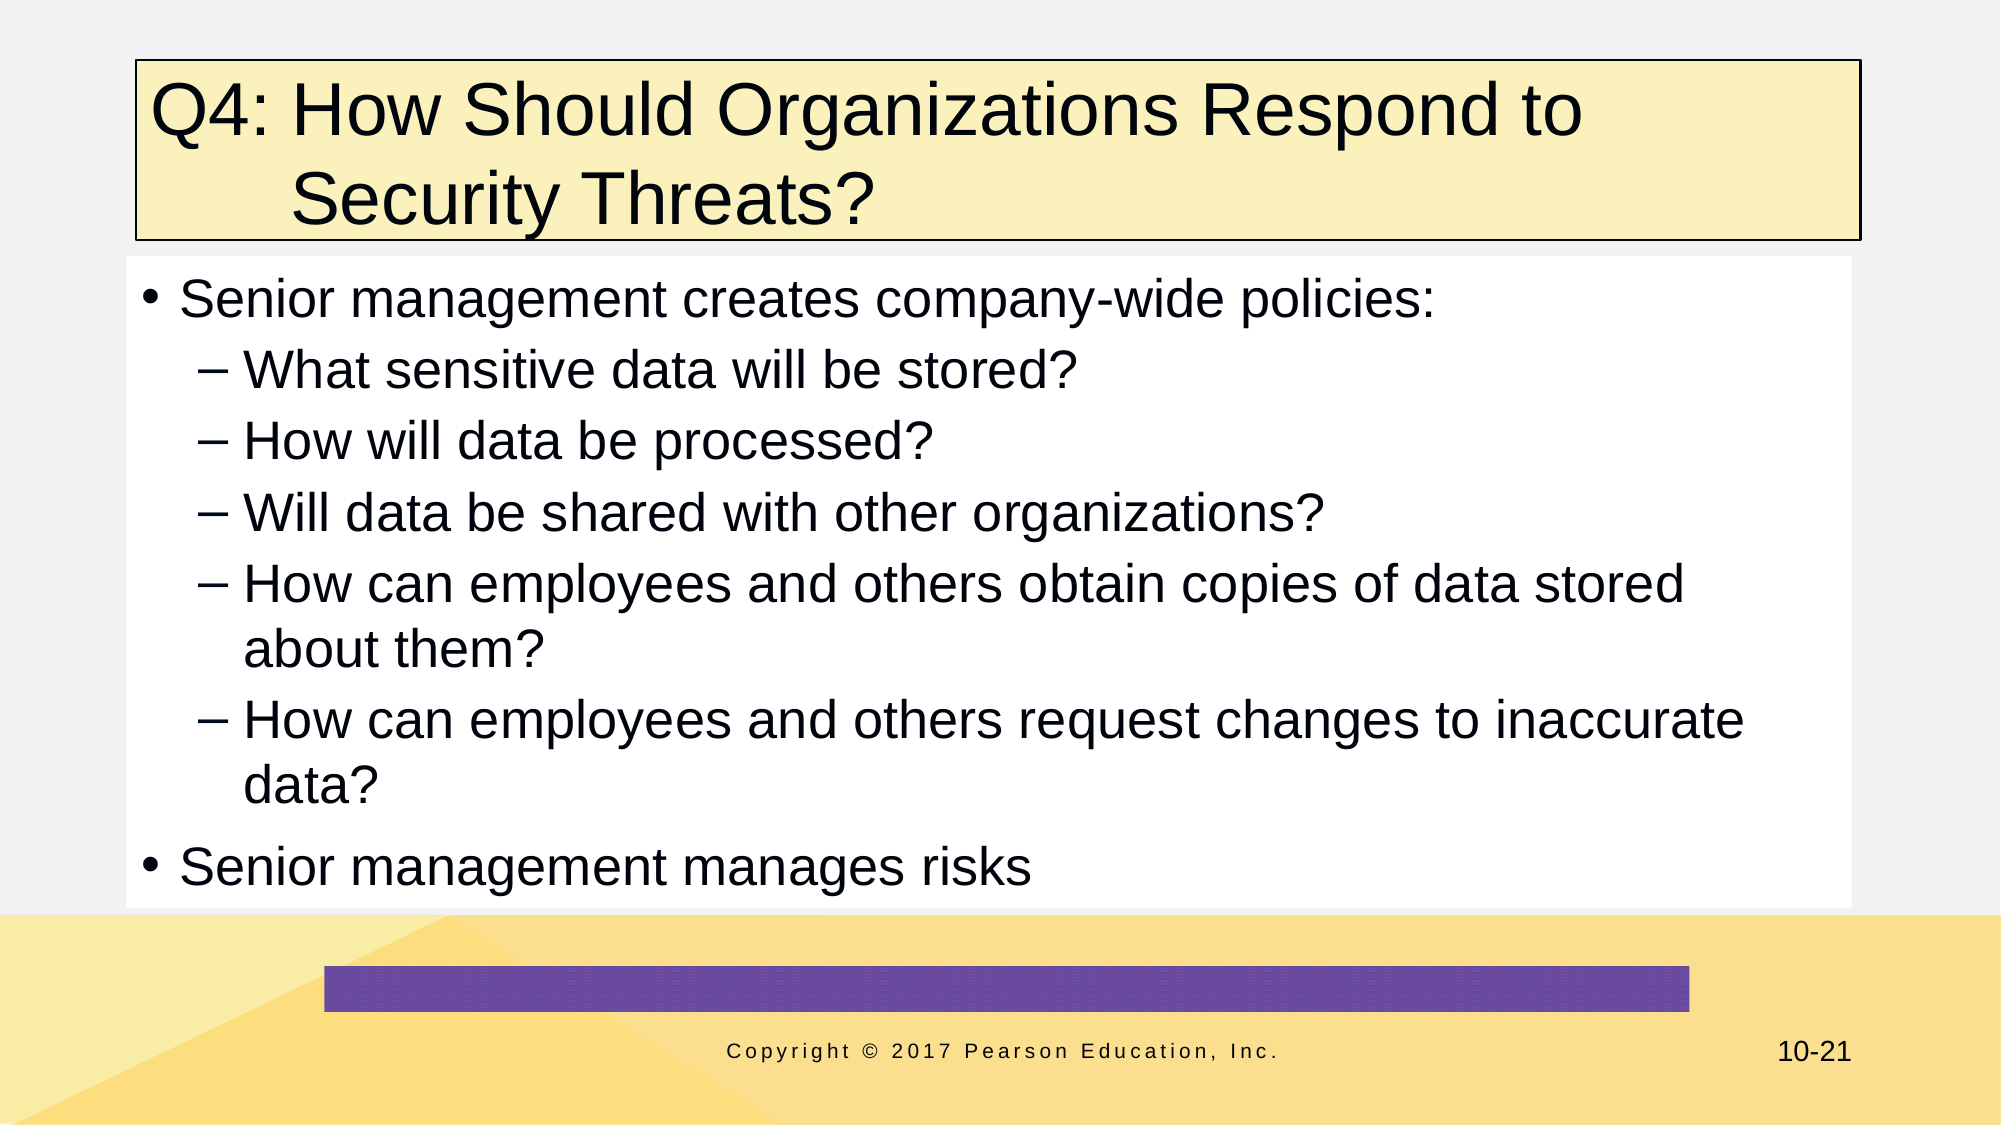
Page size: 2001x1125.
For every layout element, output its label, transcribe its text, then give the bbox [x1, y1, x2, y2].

title Q4: How Should Organizations Respond to Security Threats? [135, 59, 1862, 241]
footer Copyright © 2017 Pearson Education, Inc. [326, 1025, 1677, 1075]
list Senior management creates company-wide policies: What sensitive data will be stored? How will data be processed? Will data be shared with other organizations? How can employees and others obtain copies of data stored about them? How can employees and others request changes to inaccurate data? Senior management manages risks [126, 255, 1852, 909]
